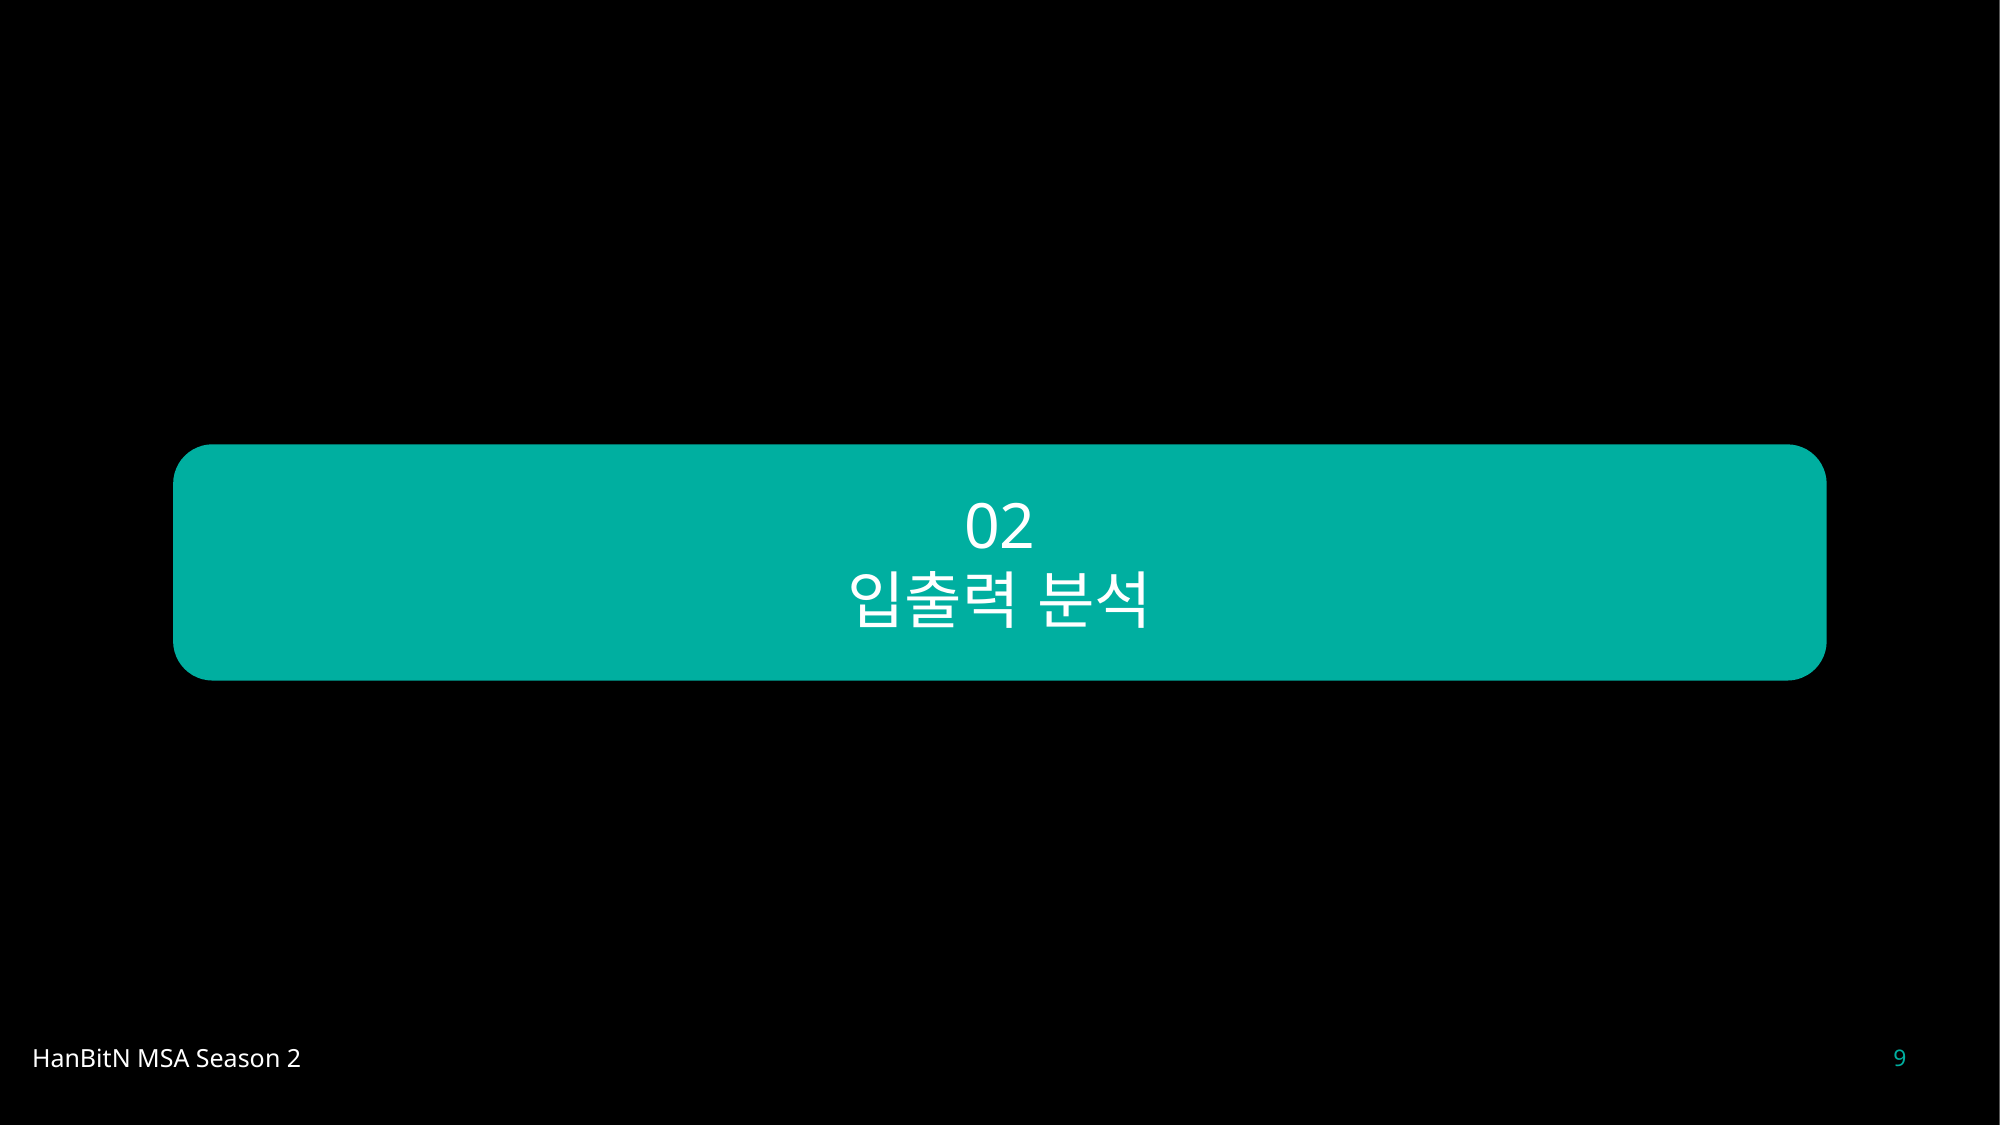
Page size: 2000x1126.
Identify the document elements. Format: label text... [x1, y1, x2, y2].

text_box [170, 442, 1829, 683]
text_box 02 입출력 분석 [531, 479, 1469, 644]
